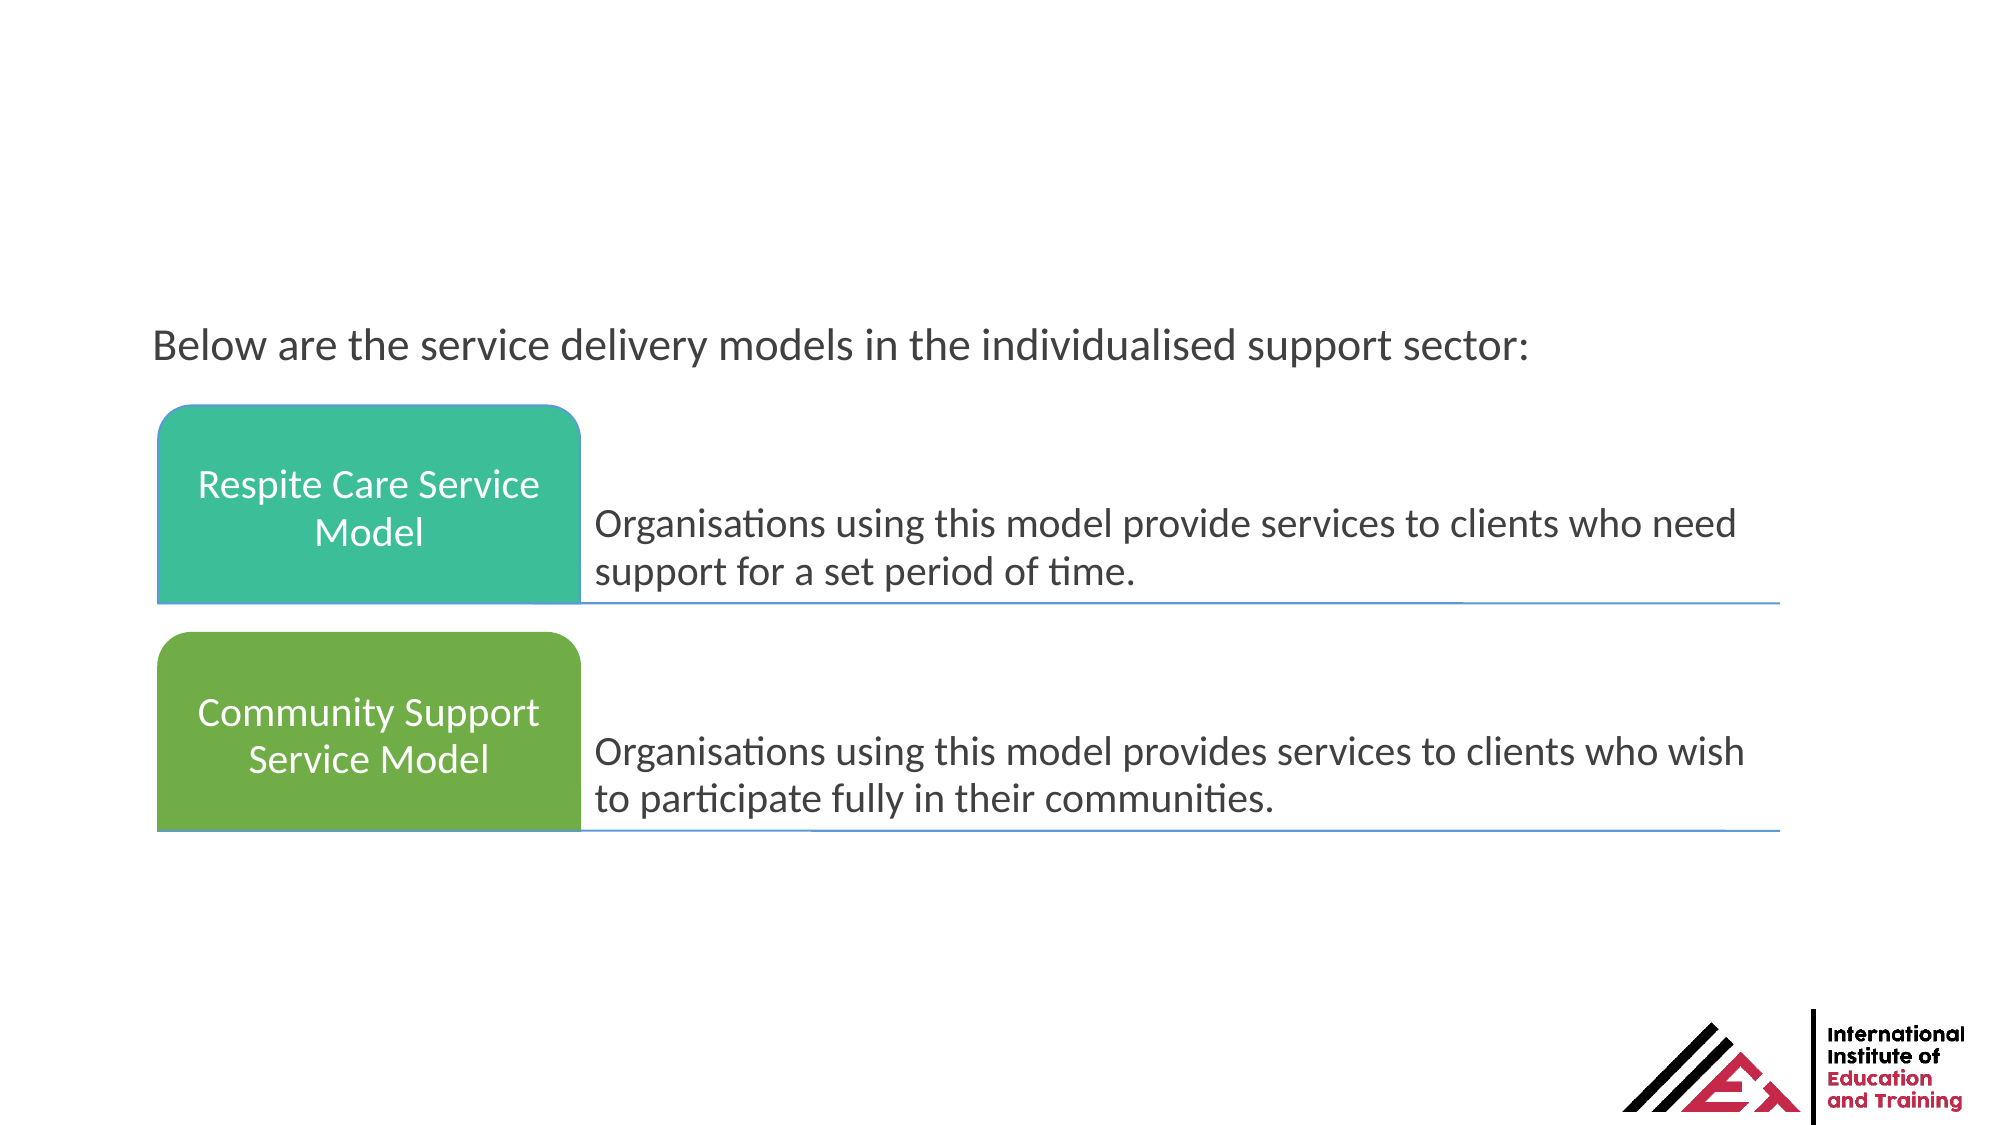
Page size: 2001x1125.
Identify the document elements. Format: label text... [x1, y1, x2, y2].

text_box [158, 405, 1781, 999]
picture [1621, 1009, 1964, 1125]
list Below are the service delivery models in the individualised support sector: [137, 299, 1793, 1014]
